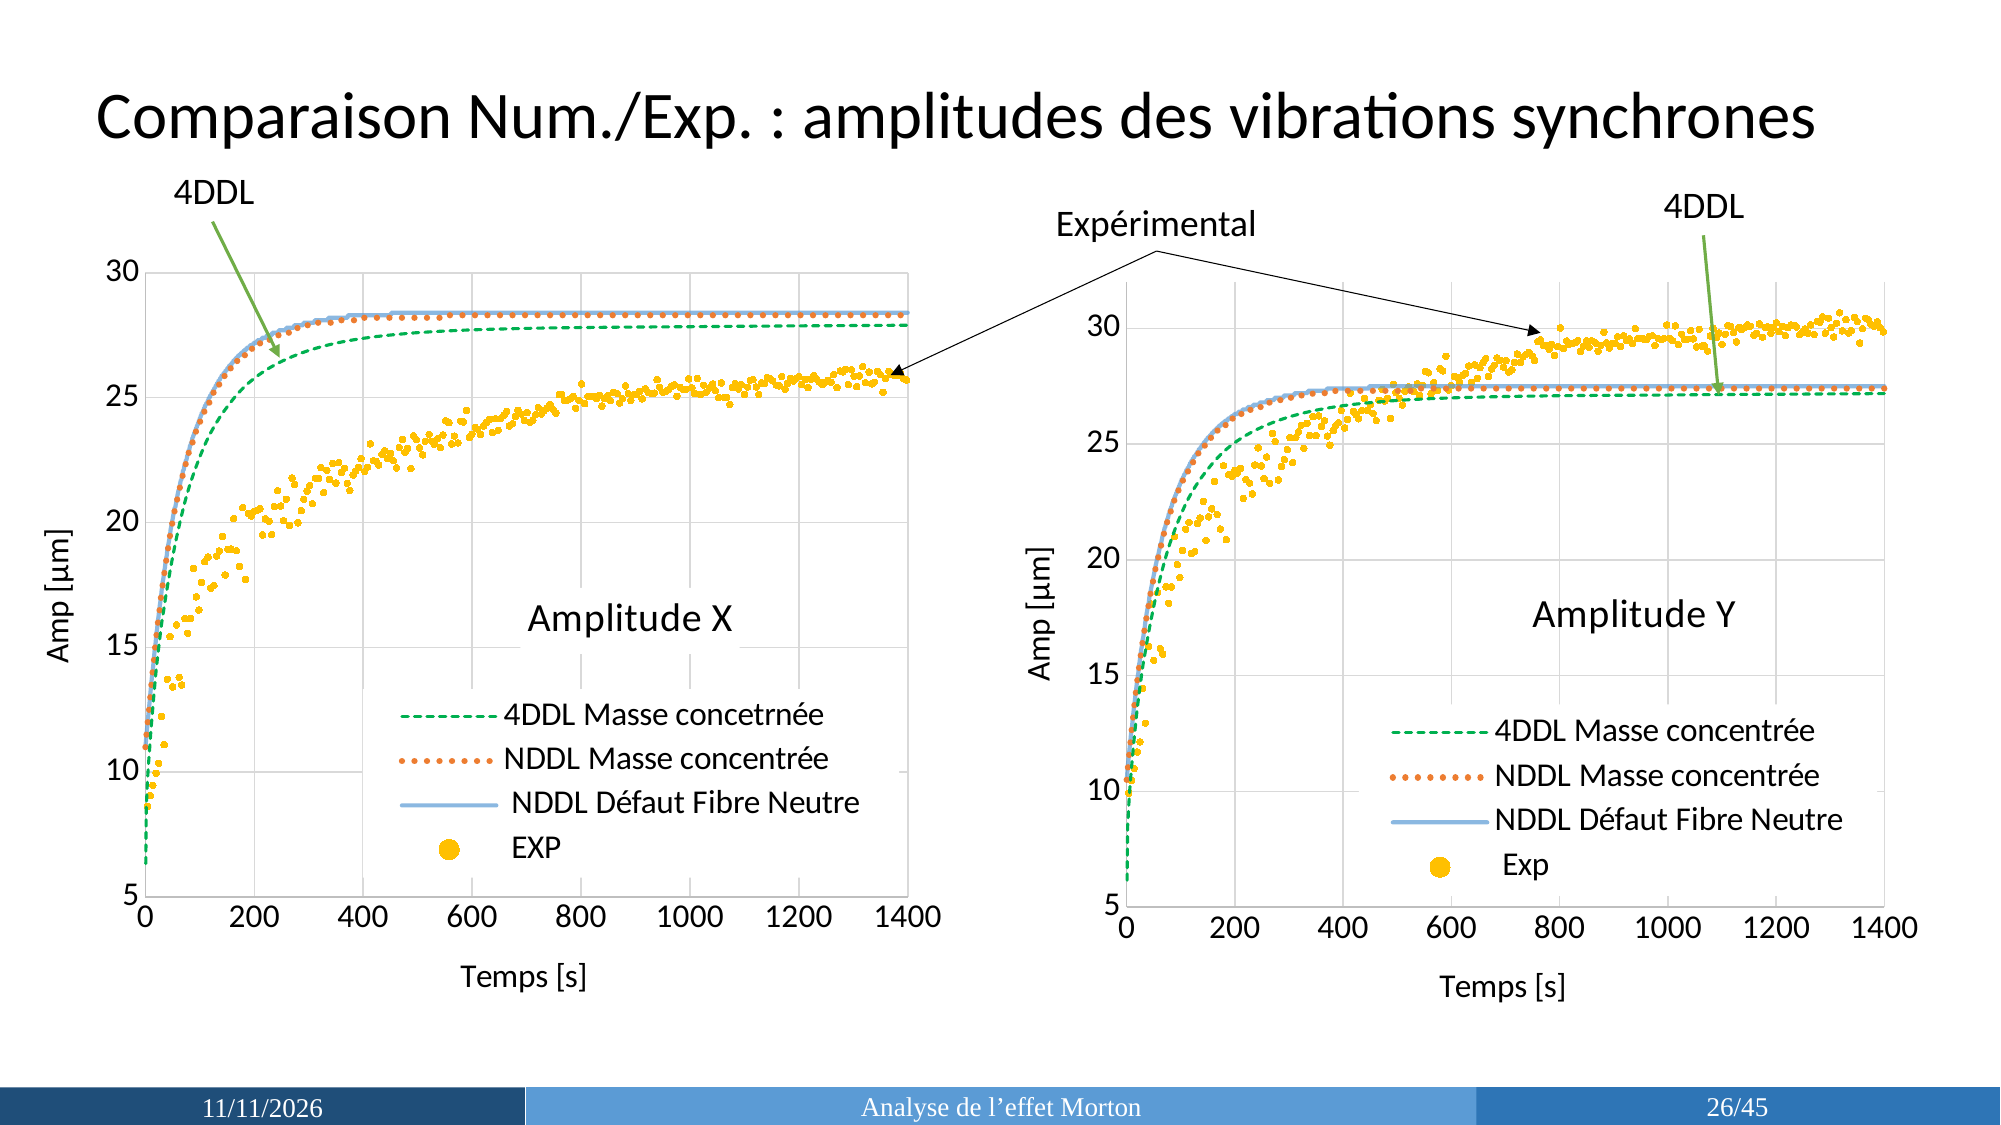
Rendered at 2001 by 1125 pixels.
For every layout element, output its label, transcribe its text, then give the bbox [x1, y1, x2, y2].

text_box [212, 221, 280, 358]
text_box 4DDL [1648, 173, 1762, 234]
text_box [1156, 251, 1541, 333]
chart [18, 214, 964, 1042]
chart [1003, 235, 1949, 1062]
text_box Expérimental [1041, 191, 1272, 235]
text_box Comparaison Num./Exp. : amplitudes des vibrations synchrones [81, 64, 2000, 159]
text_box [890, 251, 1157, 375]
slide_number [0, 1087, 525, 1125]
text_box 4DDL [158, 159, 270, 214]
slide_number 26/45 [1477, 1087, 2000, 1125]
footer Analyse de l’effet Morton [526, 1087, 1477, 1125]
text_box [1703, 235, 1719, 396]
